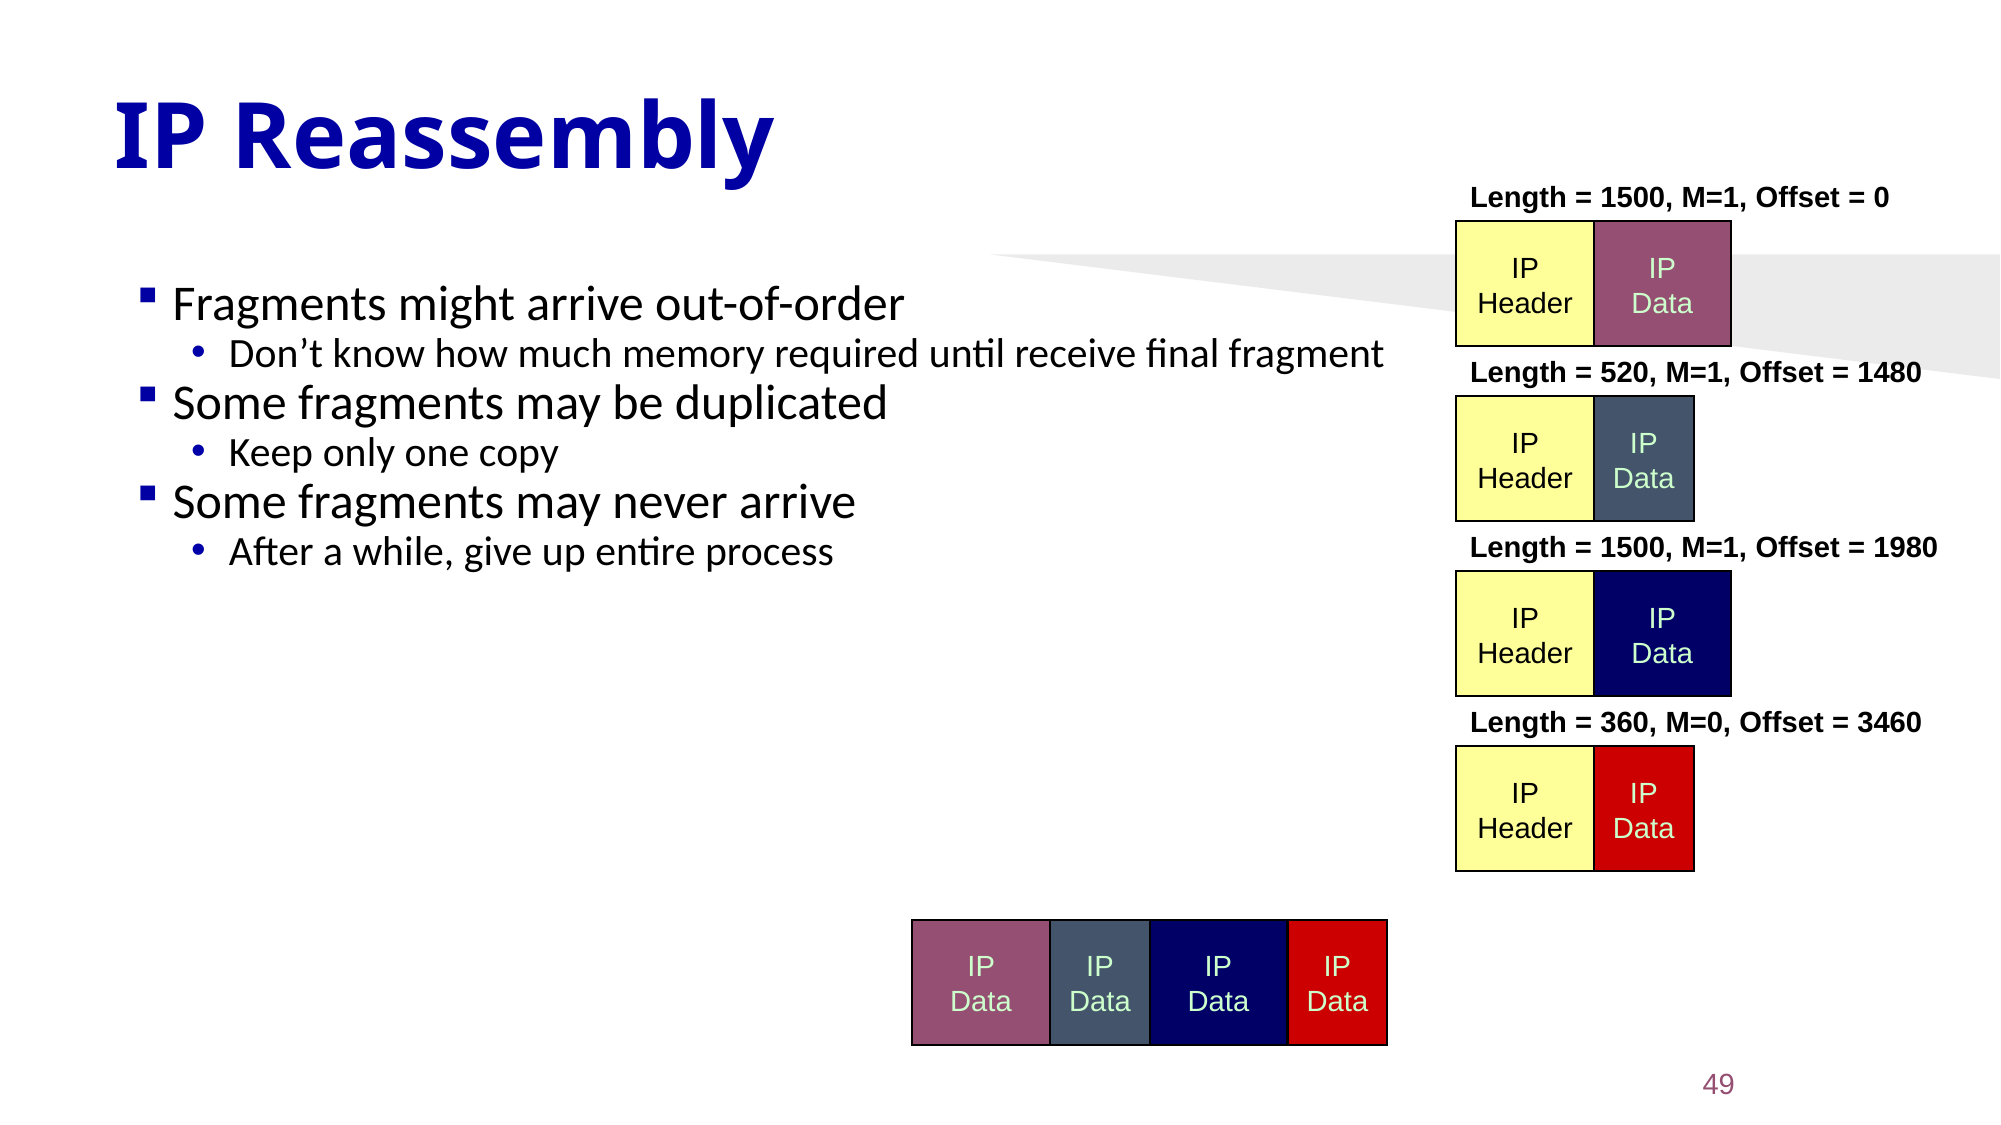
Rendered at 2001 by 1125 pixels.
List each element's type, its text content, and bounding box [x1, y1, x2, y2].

slide_number 49 [1639, 1060, 1750, 1106]
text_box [1456, 171, 1904, 346]
title IP Reassembly [99, 45, 1900, 233]
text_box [912, 919, 1388, 1045]
list Fragments might arrive out-of-order Don’t know how much memory required until receive final fragment Some fragments may be duplicated Keep only one copy Some fragments may never arrive After a while, give up entire process [99, 262, 1900, 1078]
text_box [1456, 696, 1937, 872]
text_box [1456, 521, 1953, 697]
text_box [1456, 346, 1937, 521]
